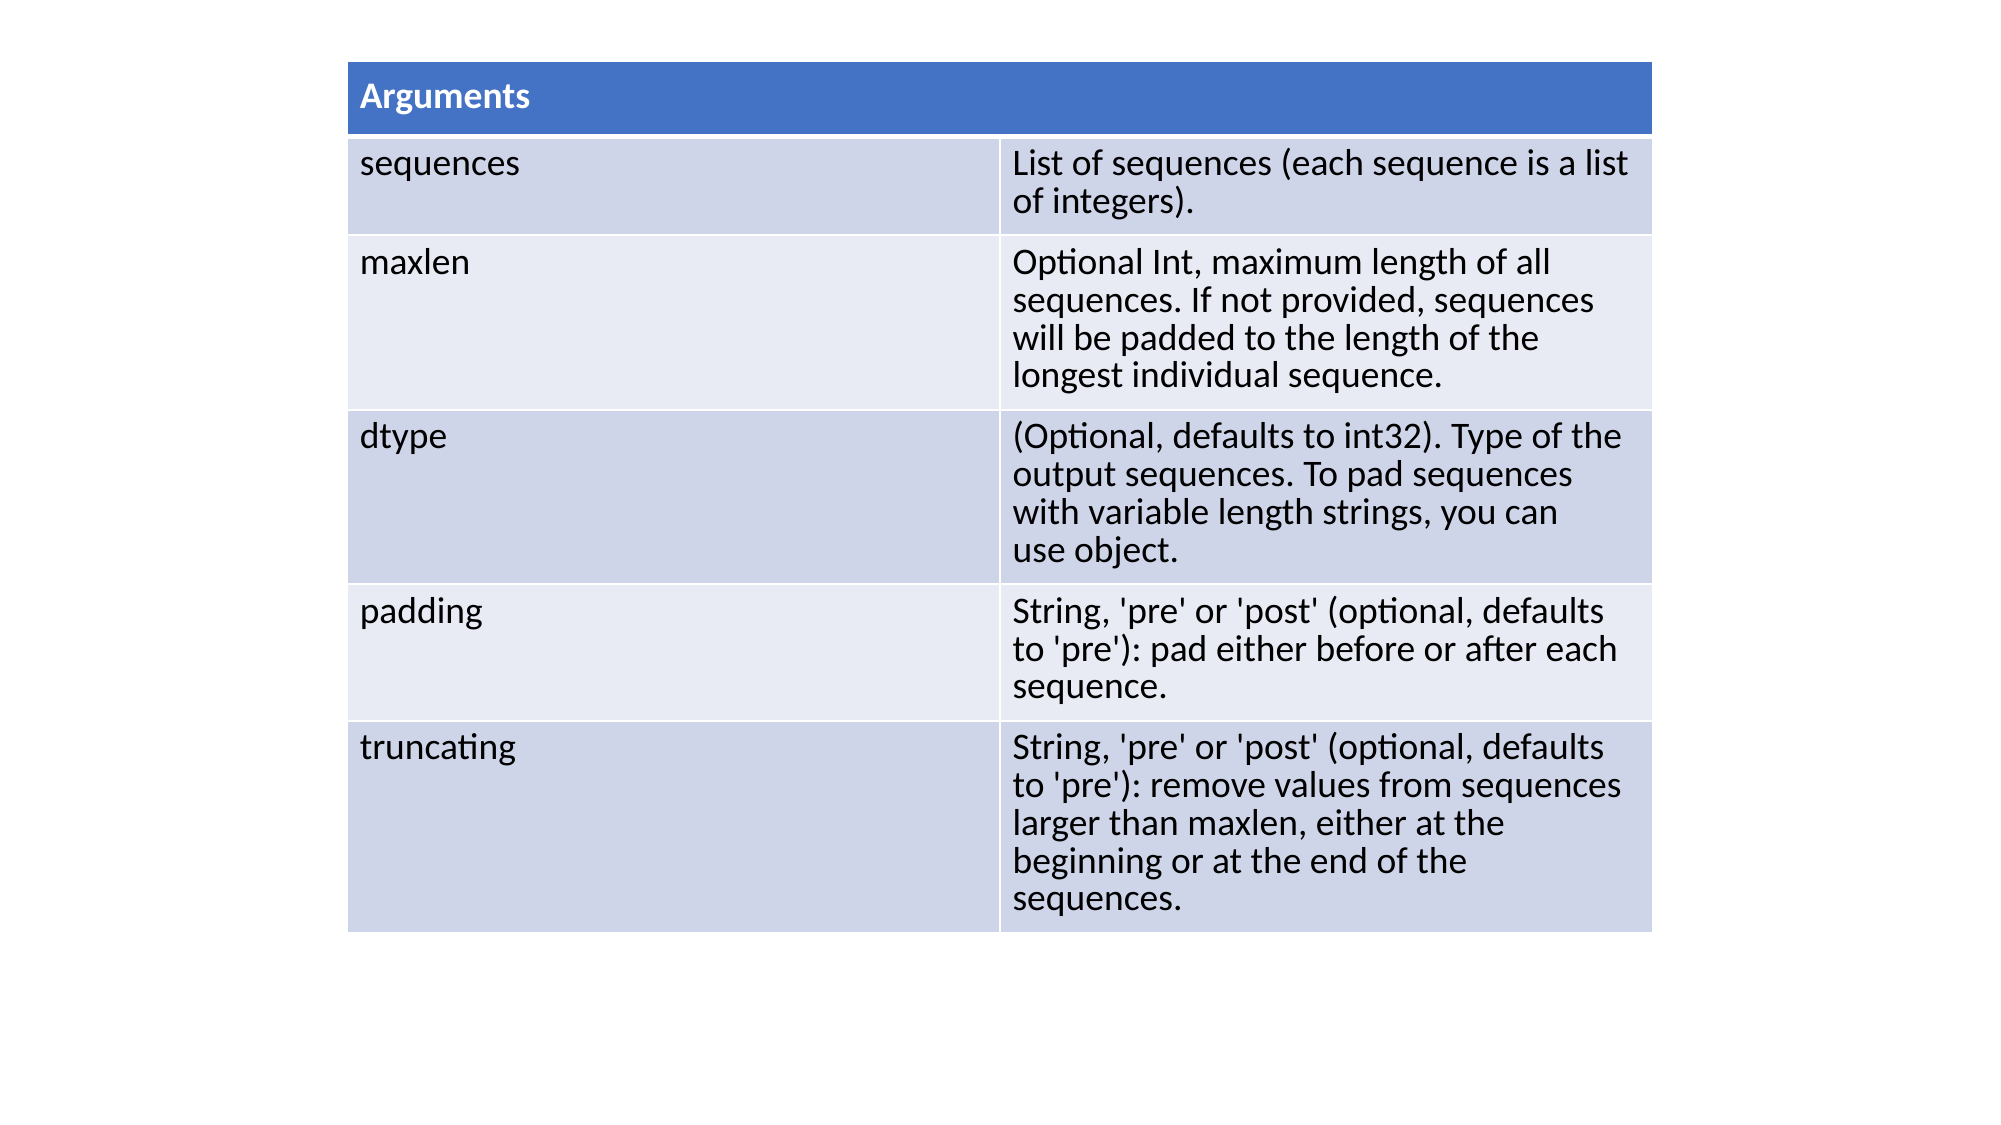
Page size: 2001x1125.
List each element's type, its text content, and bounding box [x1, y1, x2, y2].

table_cell String, 'pre' or 'post' (optional, defaults to 'pre'): remove values from sequences larger than maxlen, either at the beginning or at the end of the sequences. [1001, 722, 1652, 932]
table_cell sequences [348, 139, 999, 234]
table_cell String, 'pre' or 'post' (optional, defaults to 'pre'): pad either before or after each sequence. [1001, 585, 1652, 720]
table_cell (Optional, defaults to int32). Type of the output sequences. To pad sequences with variable length strings, you can use object. [1001, 411, 1652, 583]
table_header Arguments [348, 62, 1652, 134]
table_cell padding [348, 585, 999, 720]
table_cell maxlen [348, 236, 999, 409]
table_cell dtype [348, 411, 999, 583]
table_cell Optional Int, maximum length of all sequences. If not provided, sequences will be padded to the length of the longest individual sequence. [1001, 236, 1652, 409]
table_cell List of sequences (each sequence is a list of integers). [1001, 139, 1652, 234]
table_cell truncating [348, 722, 999, 932]
